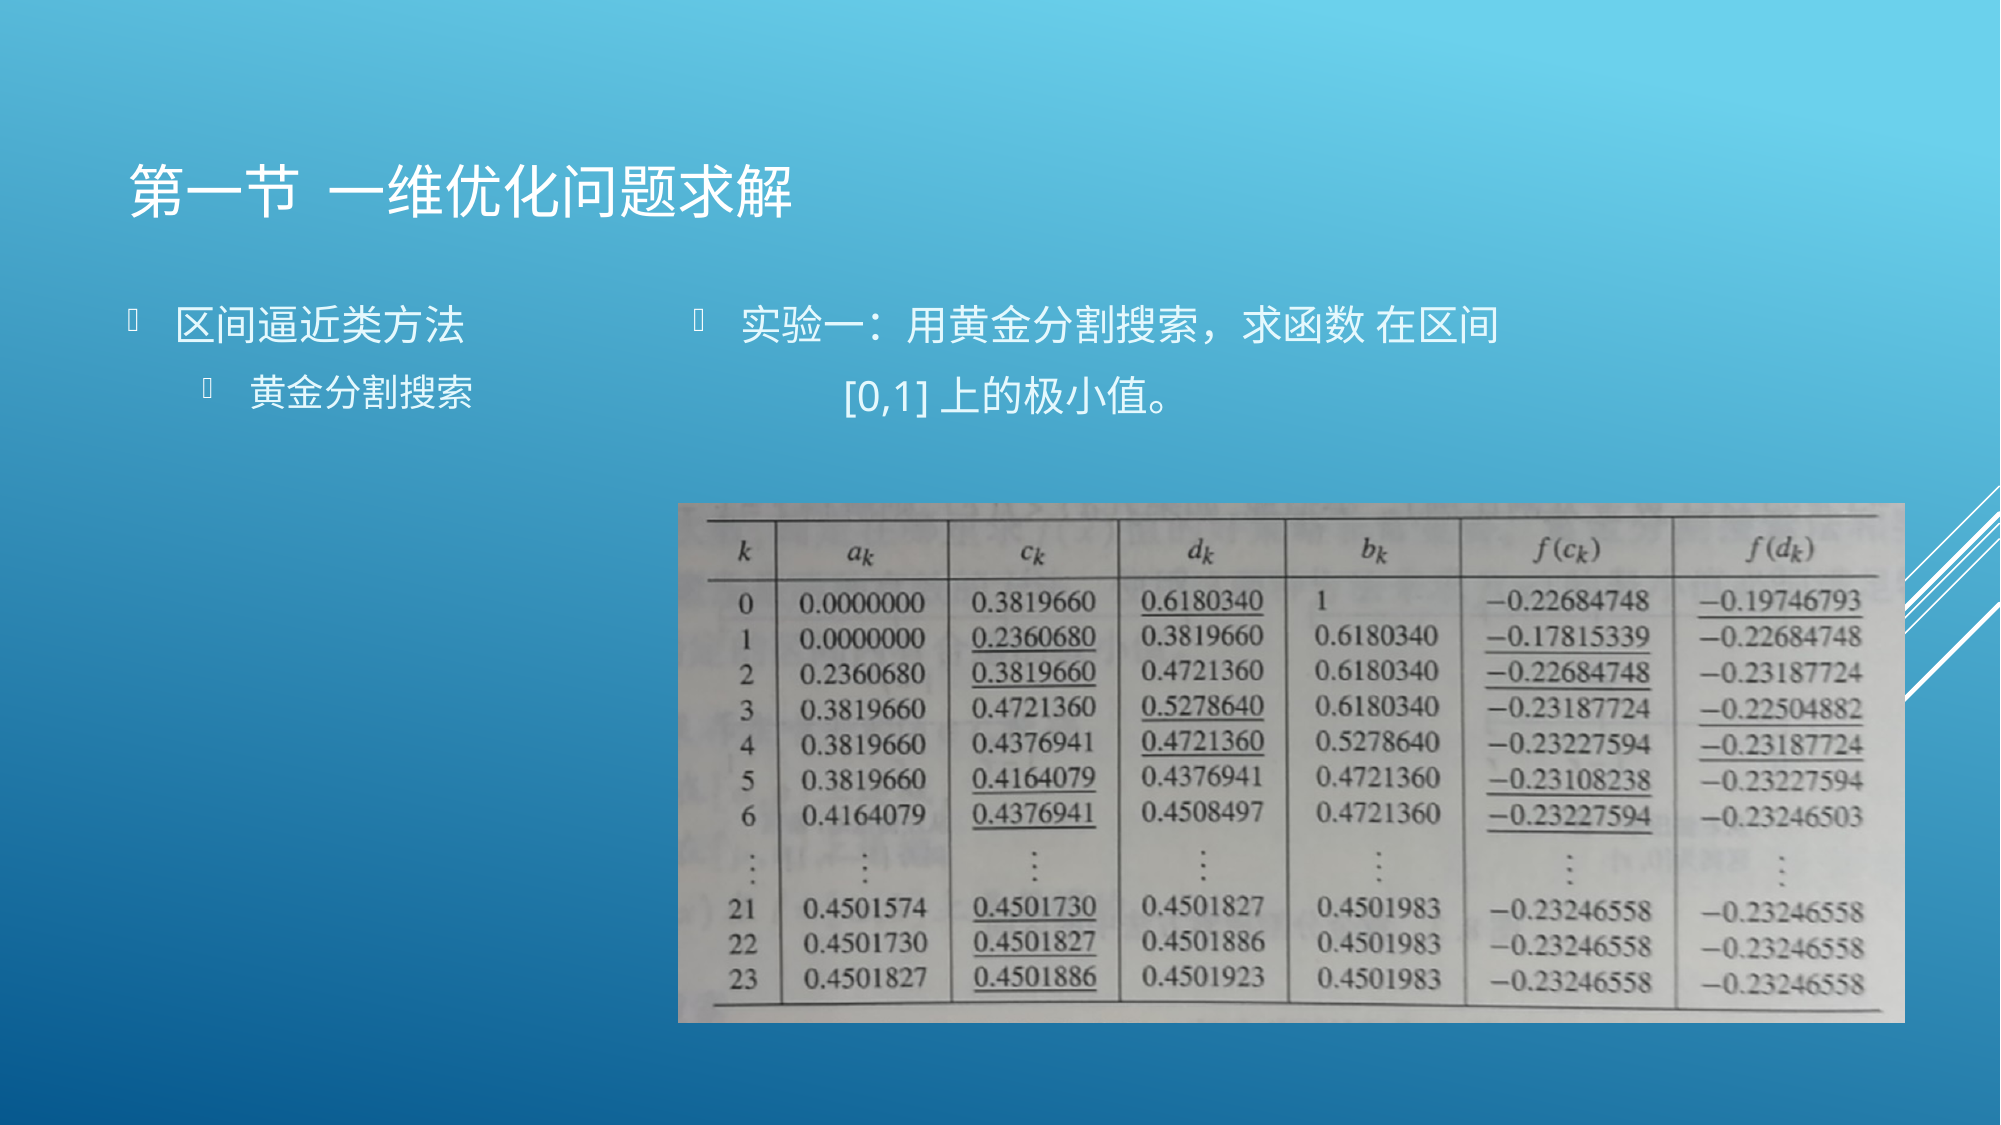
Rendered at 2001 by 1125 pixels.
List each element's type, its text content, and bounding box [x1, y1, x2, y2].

title 第一节 一维优化问题求解 [112, 112, 1513, 268]
picture [677, 502, 1905, 1023]
list 区间逼近类方法 黄金分割搜索 [112, 290, 1513, 986]
